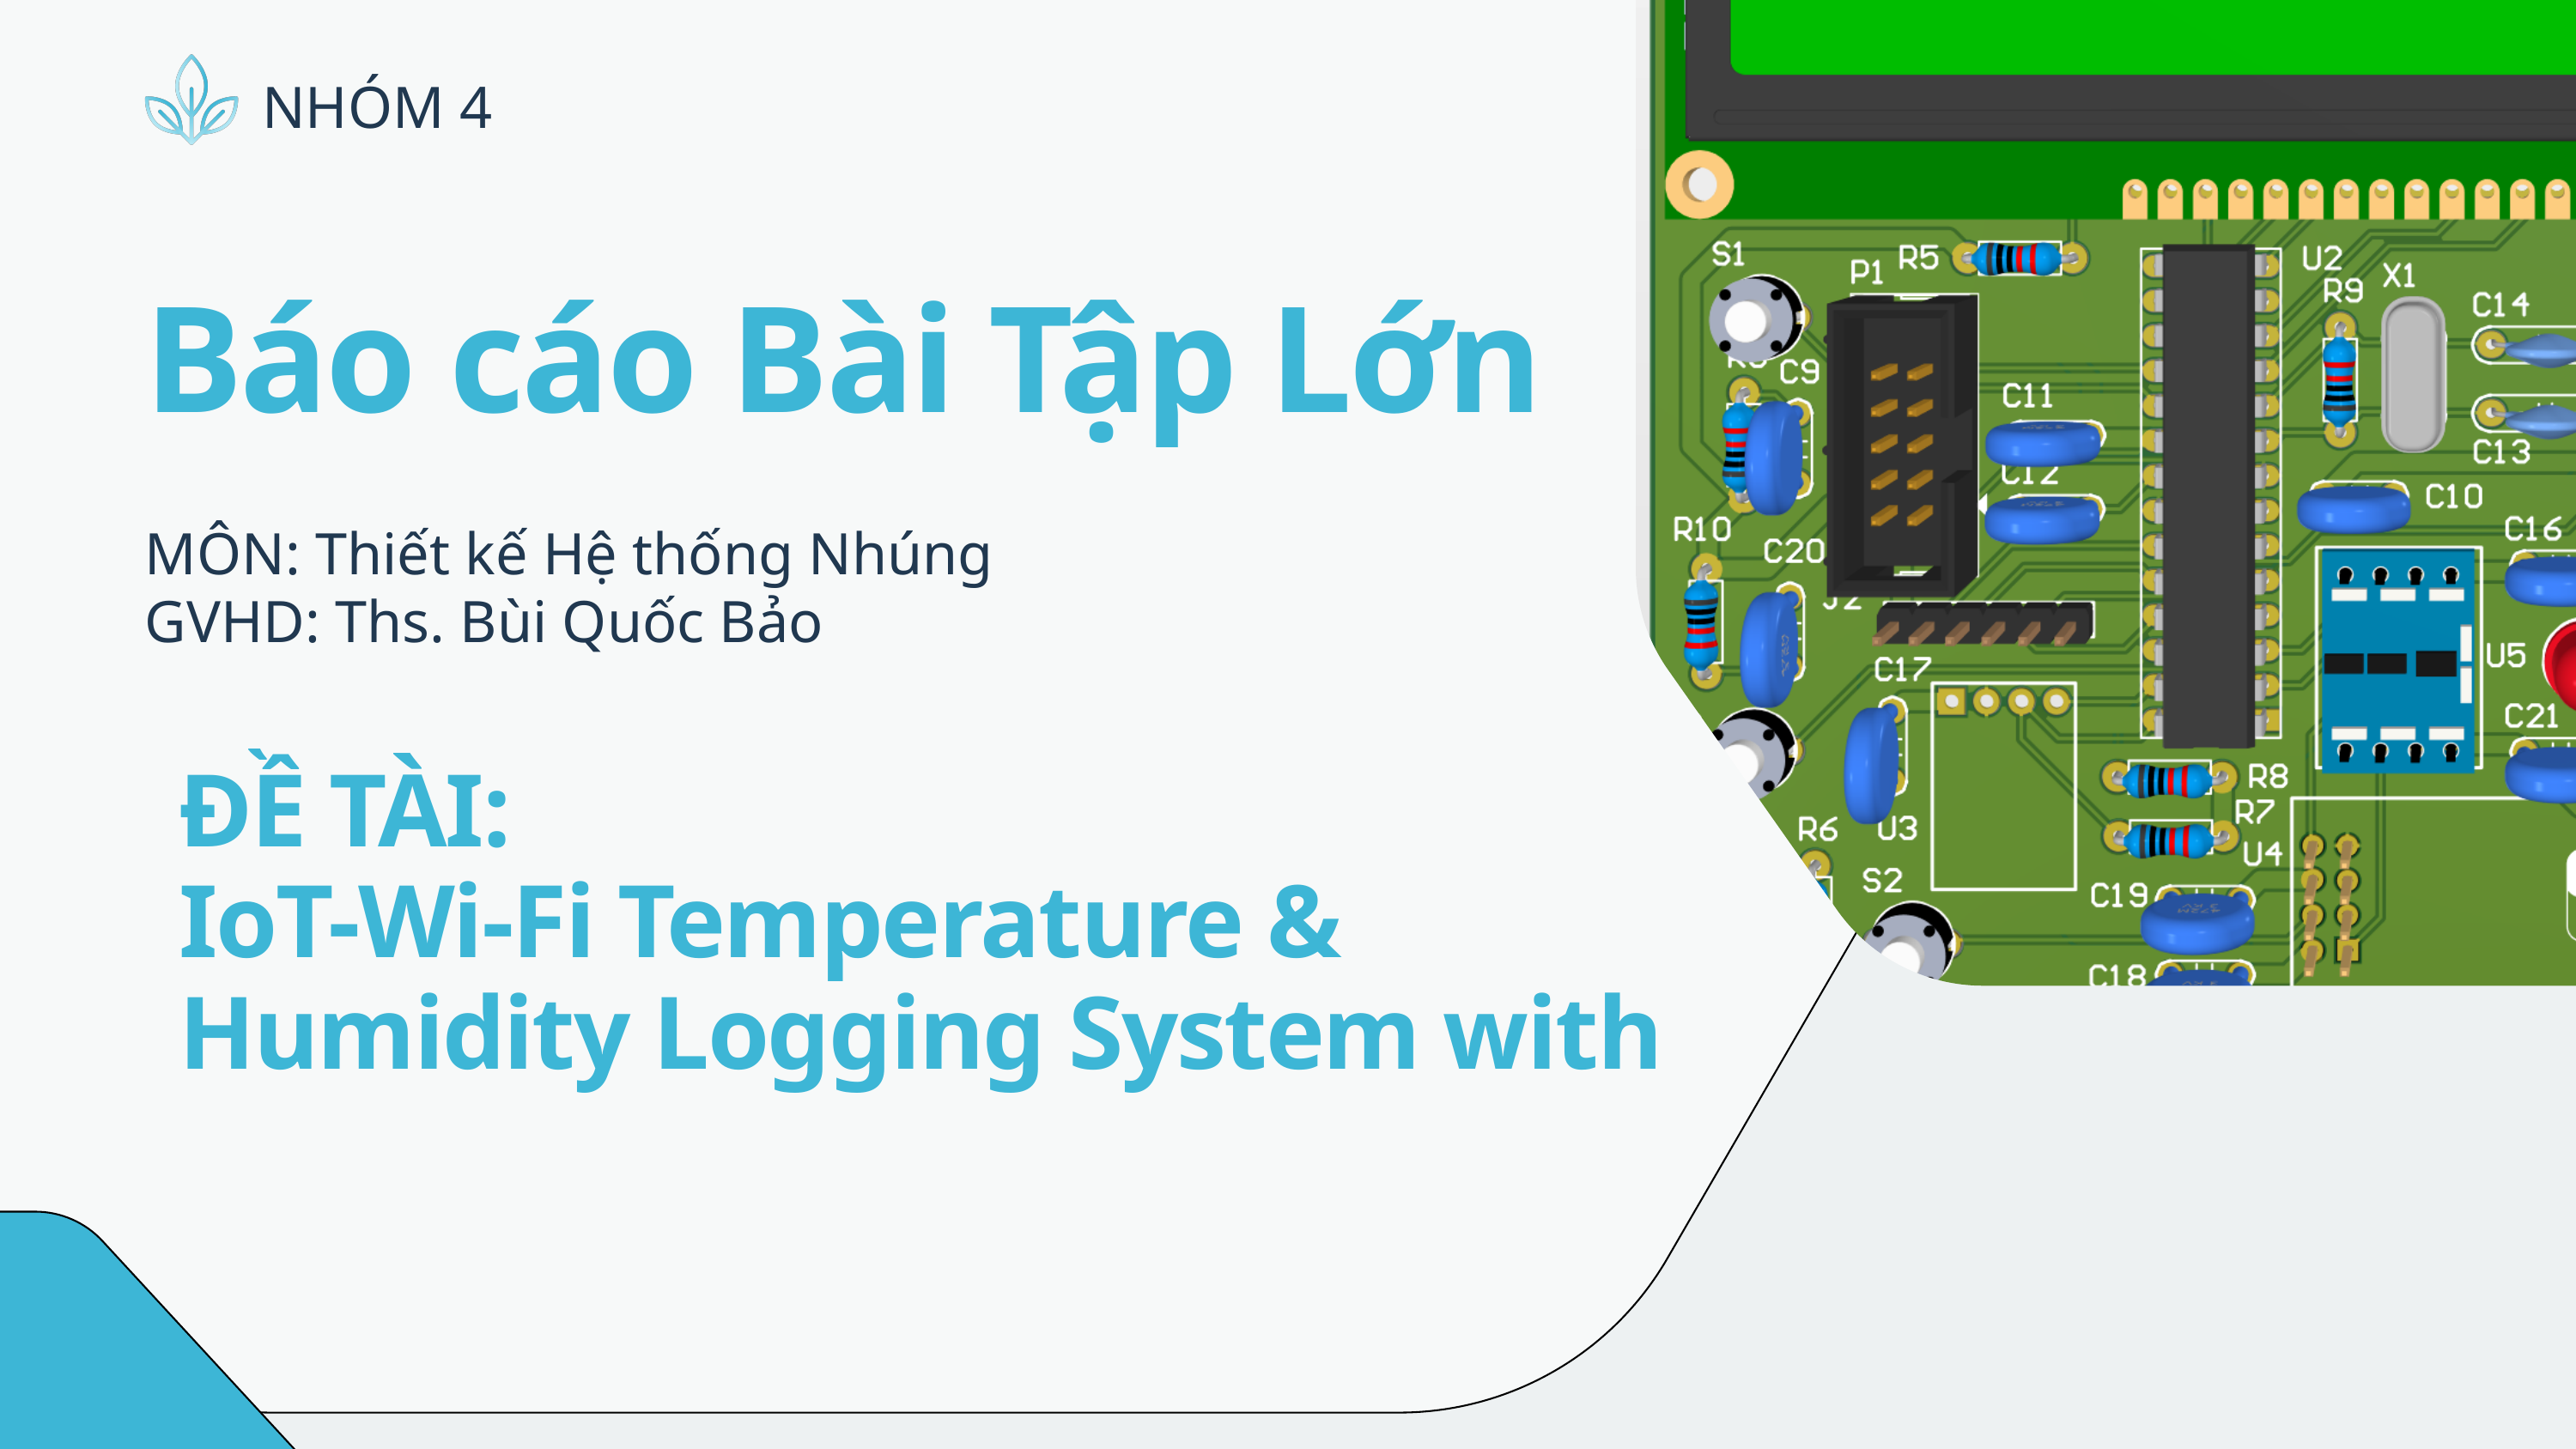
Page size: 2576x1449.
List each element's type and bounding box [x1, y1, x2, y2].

text_box [144, 54, 688, 145]
text_box [0, 1211, 391, 1449]
text_box [0, 0, 1631, 1210]
text_box [1635, 0, 2576, 986]
text_box [393, 991, 2109, 1413]
text_box [144, 270, 1622, 655]
text_box [179, 751, 1679, 1281]
